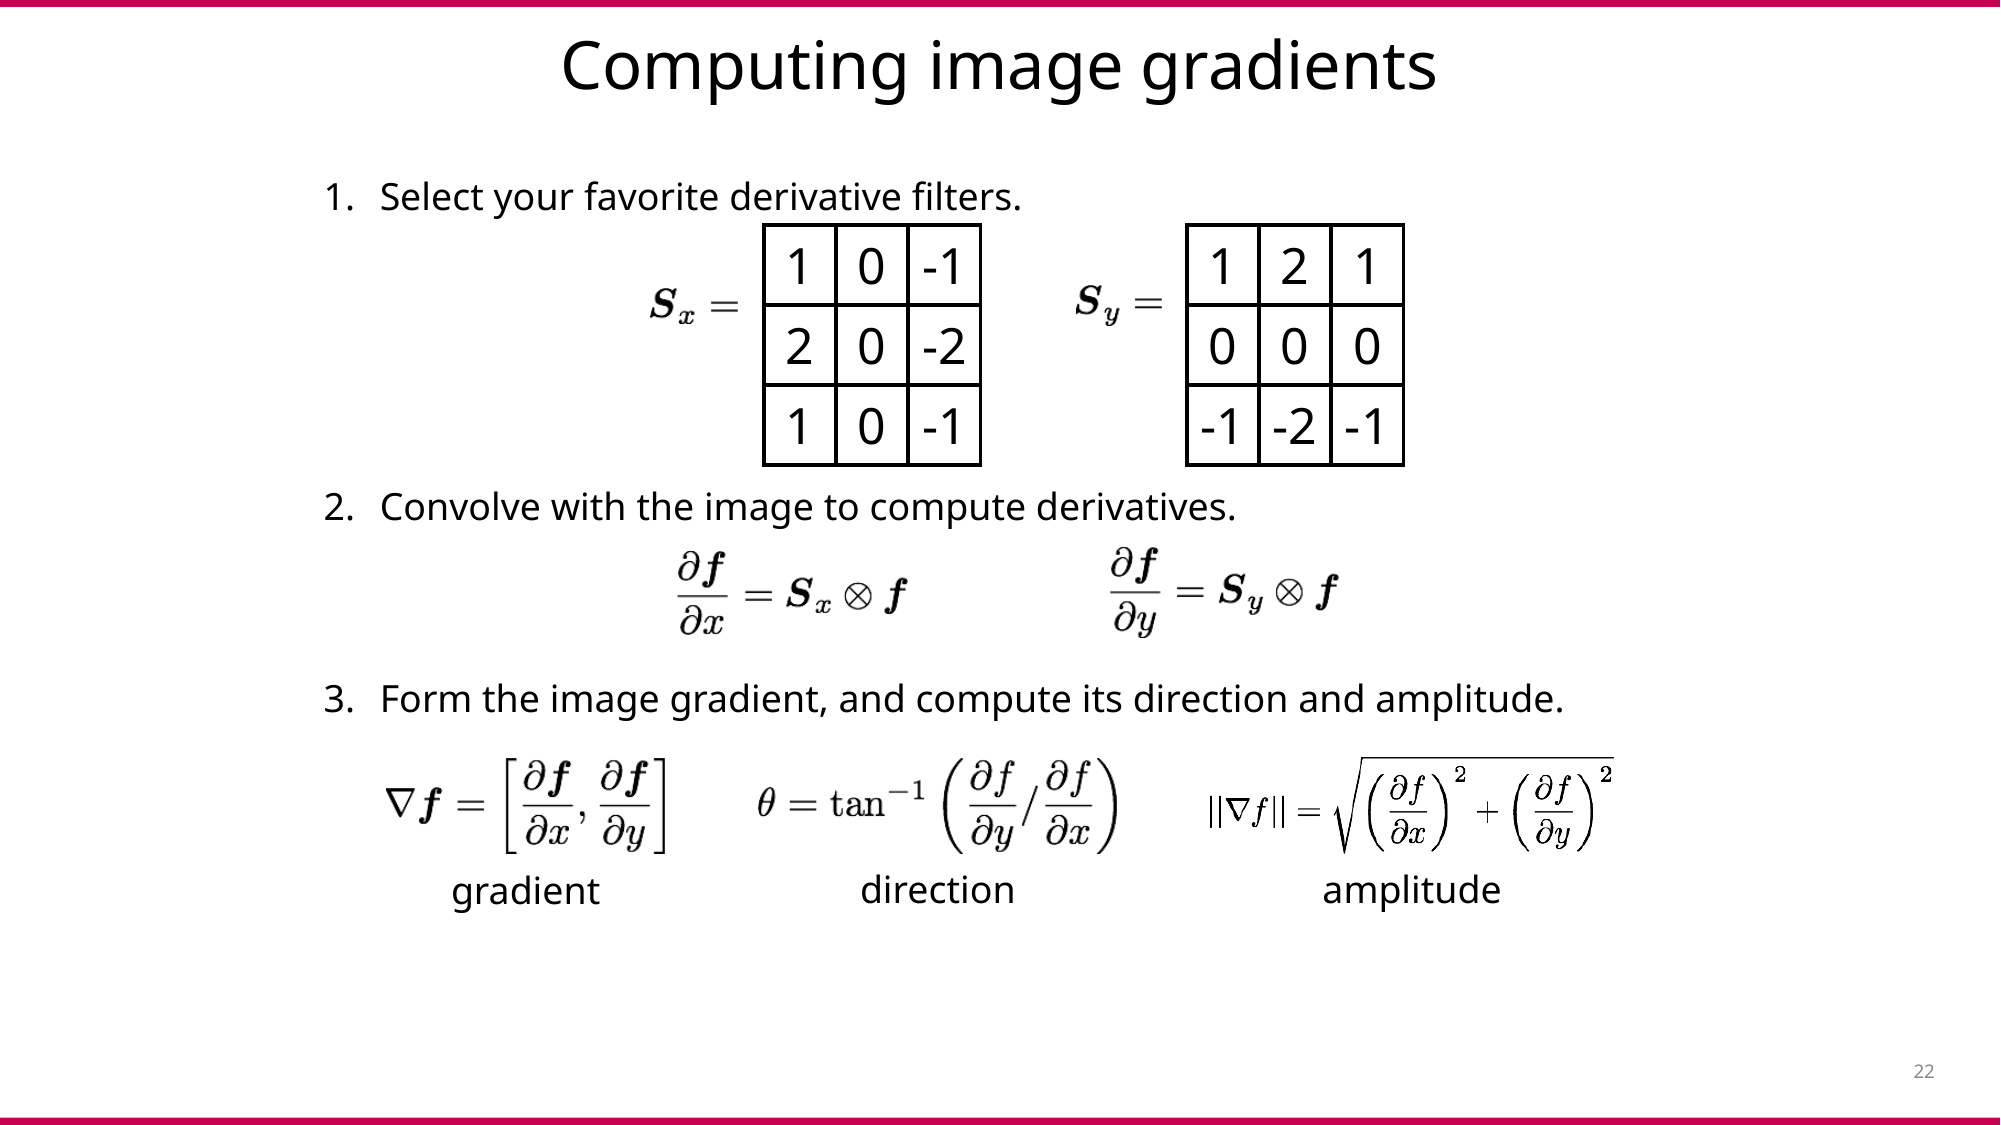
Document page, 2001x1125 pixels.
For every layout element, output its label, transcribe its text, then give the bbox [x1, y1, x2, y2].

table_cell 0 [1333, 307, 1402, 383]
slide_number ‹#› [1483, 1042, 1950, 1103]
table_cell -1 [1333, 387, 1402, 463]
table_cell 0 [838, 387, 906, 463]
table_cell -1 [1189, 387, 1257, 463]
table_header 1 [766, 227, 834, 303]
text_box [385, 757, 1615, 854]
picture [1076, 285, 1163, 327]
table_header 2 [1261, 227, 1329, 303]
text_box Form the image gradient, and compute its direction and amplitude. [312, 666, 1688, 733]
table_cell 1 [766, 387, 834, 463]
picture [650, 287, 739, 324]
table_header 1 [1189, 227, 1257, 303]
table_cell 2 [766, 307, 834, 383]
table_cell -1 [910, 387, 979, 463]
table_cell 0 [838, 307, 906, 383]
text_box amplitude [1210, 862, 1614, 925]
table_cell -2 [1261, 387, 1329, 463]
text_box Select your favorite derivative filters. [312, 165, 1688, 232]
text_box gradient [386, 862, 666, 925]
table_header 0 [838, 227, 906, 303]
table_cell -2 [910, 307, 979, 383]
text_box direction [758, 863, 1118, 925]
table_cell 0 [1189, 307, 1257, 383]
picture [1109, 546, 1340, 639]
table_cell 0 [1261, 307, 1329, 383]
text_box Convolve with the image to compute derivatives. [312, 474, 1688, 542]
table_header 1 [1333, 227, 1402, 303]
picture [677, 549, 909, 635]
table_header -1 [910, 227, 979, 303]
title Computing image gradients [50, 12, 1950, 113]
